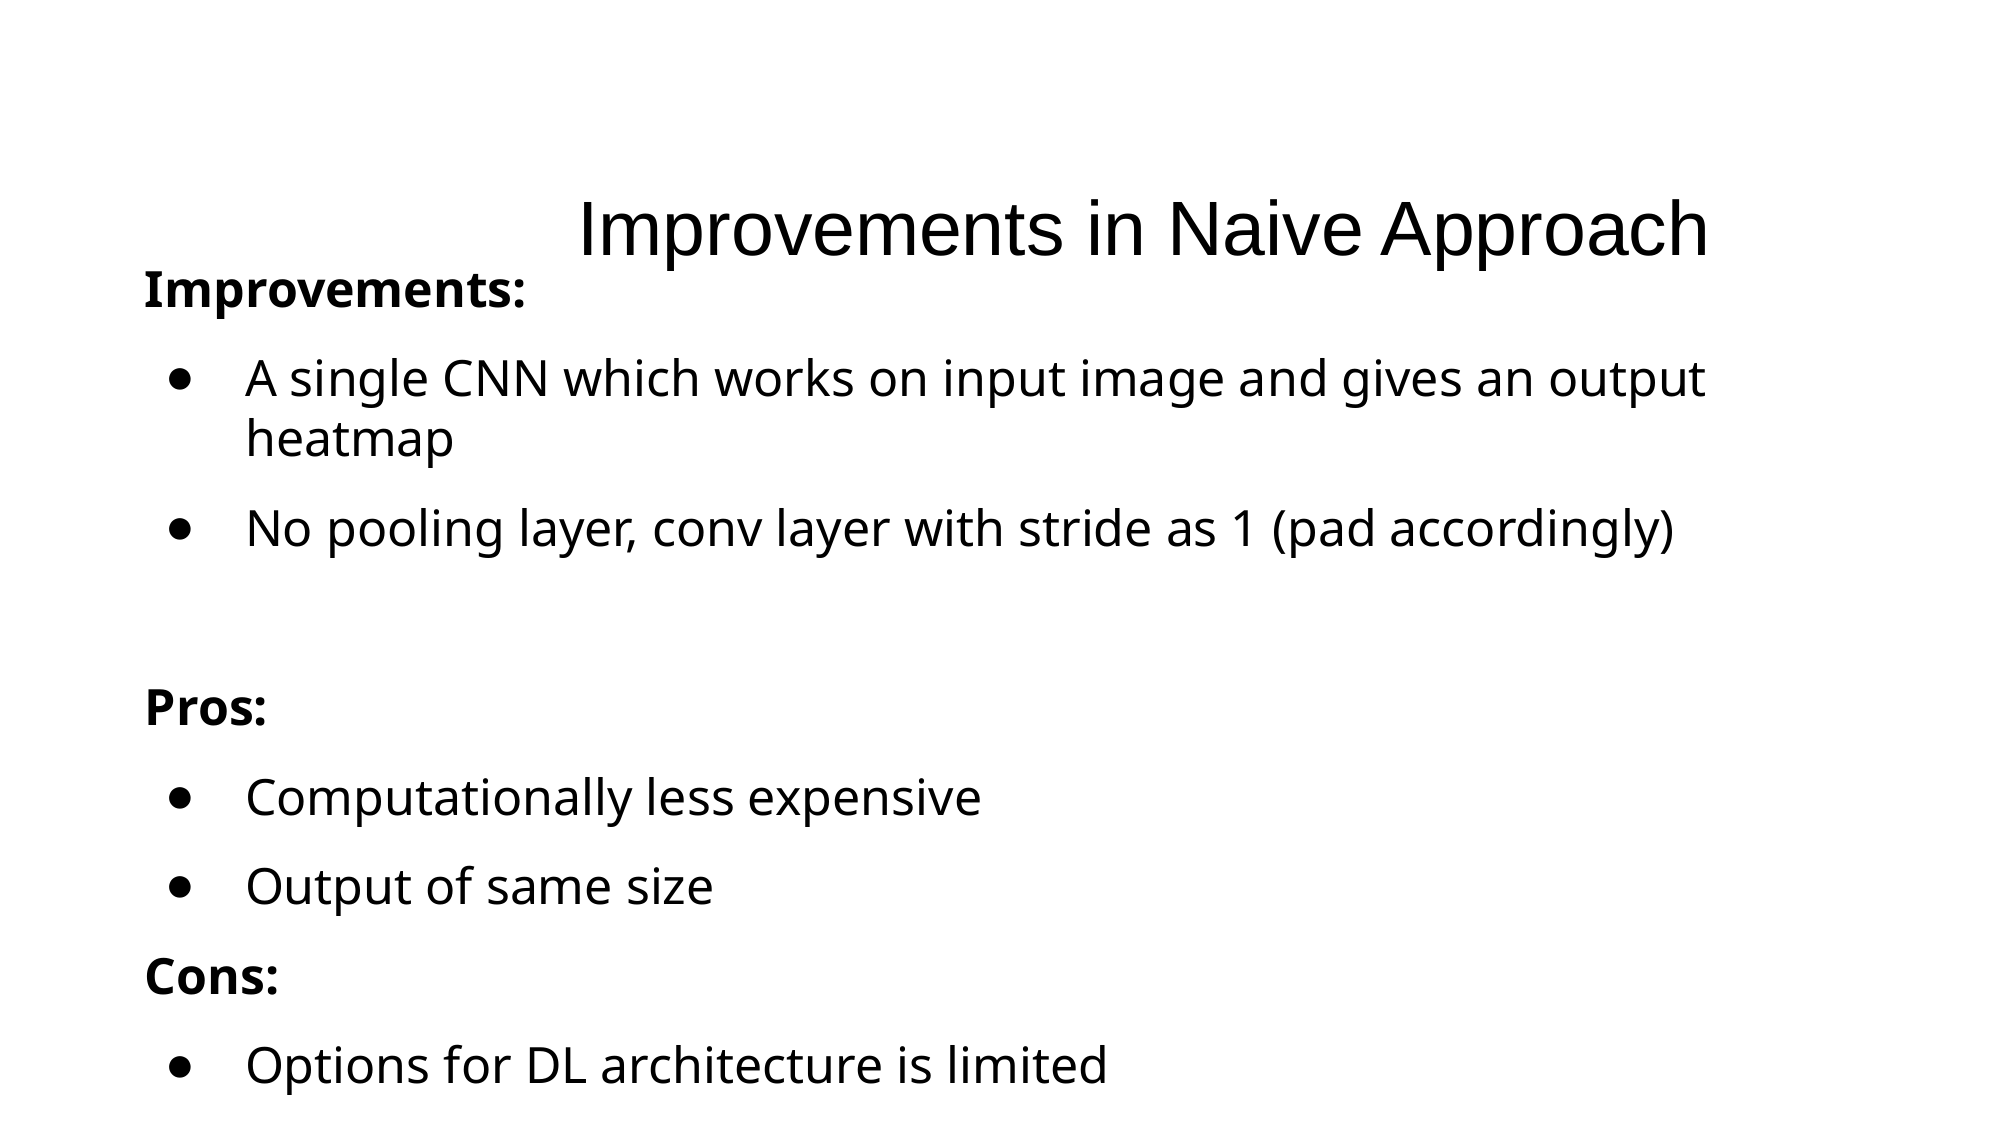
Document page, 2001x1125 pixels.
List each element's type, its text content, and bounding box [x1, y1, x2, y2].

text_box Improvements: A single CNN which works on input image and gives an output heatmap No pooling layer, conv layer with stride as 1 (pad accordingly) Pros: Computationally less expensive Output of same size Cons: Options for DL architecture is limited [142, 224, 1829, 1094]
title Improvements in Naive Approach [183, 113, 2000, 319]
